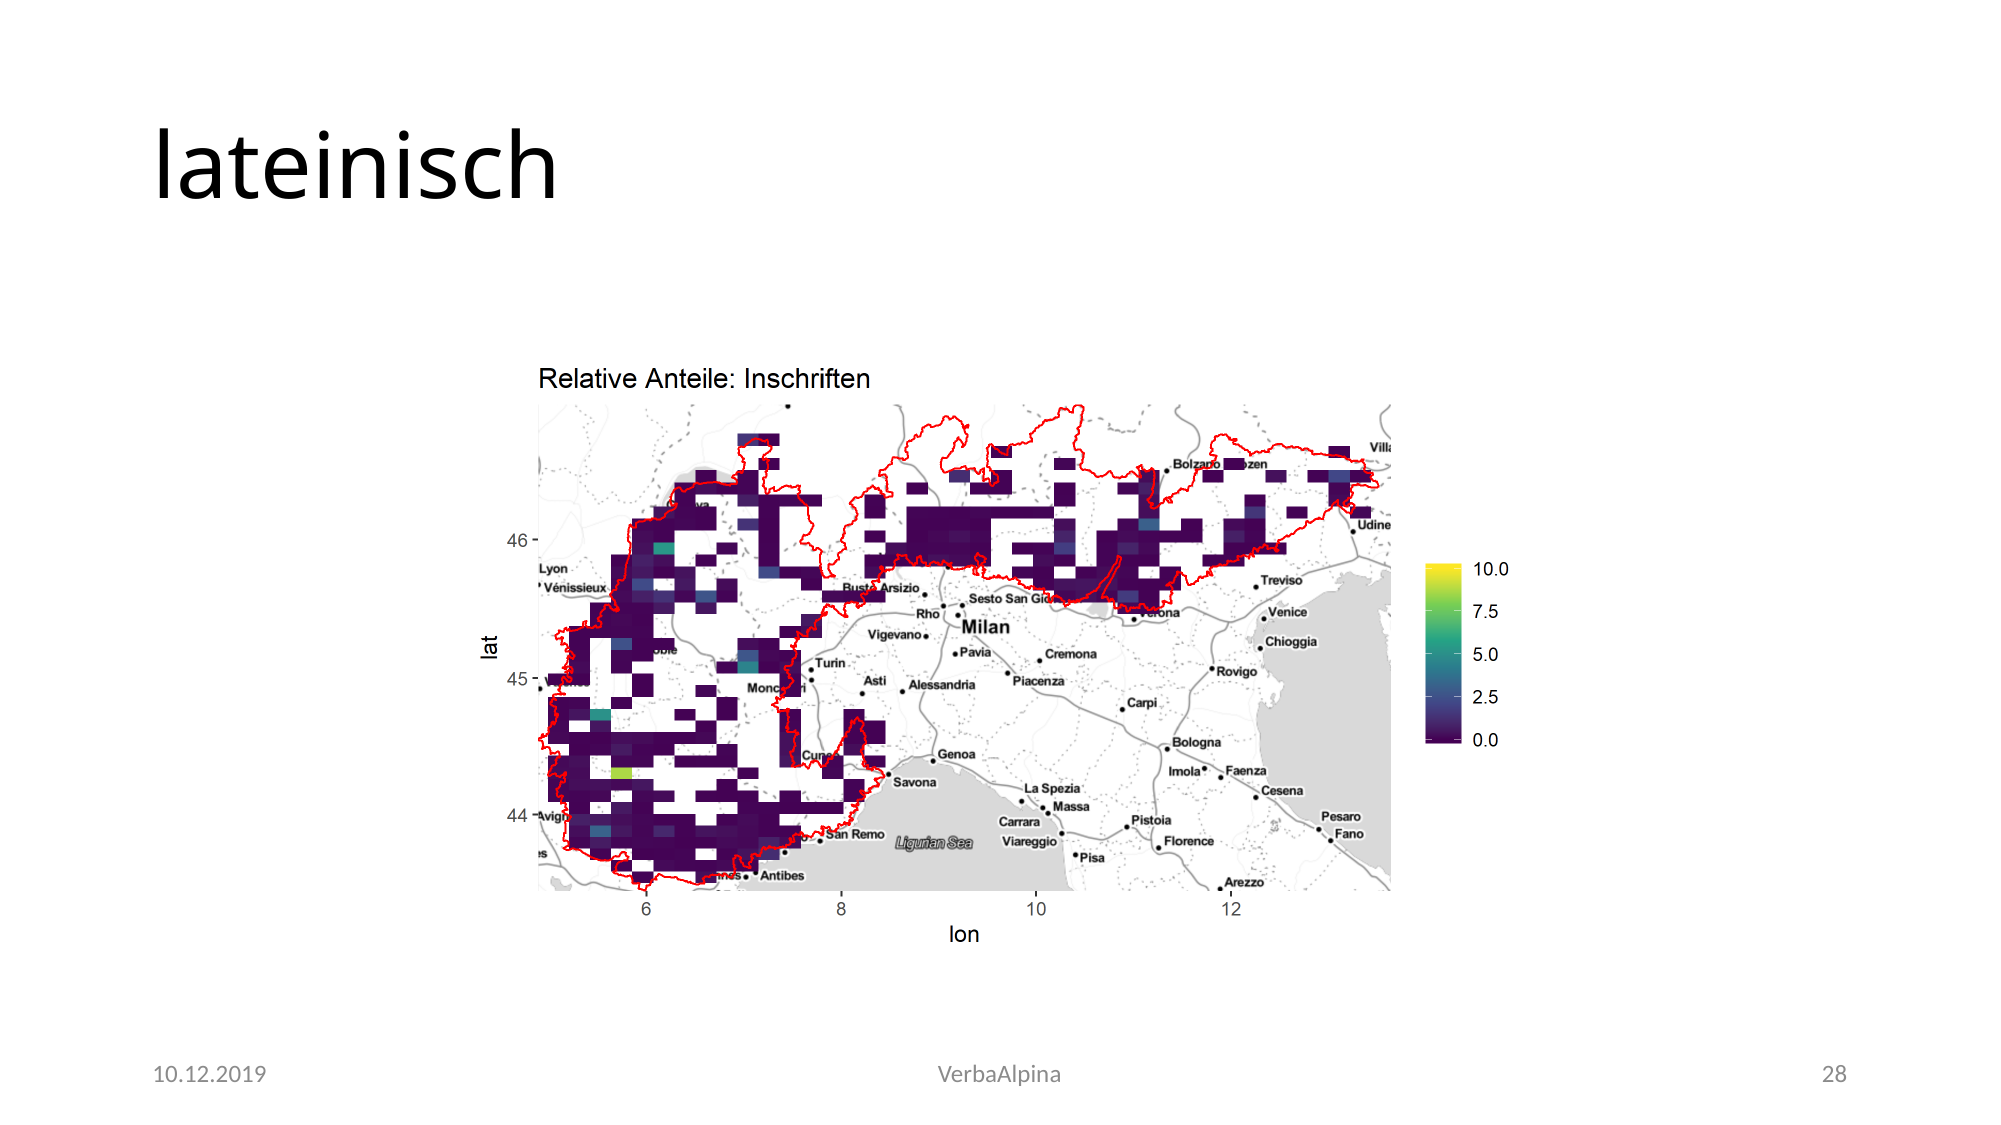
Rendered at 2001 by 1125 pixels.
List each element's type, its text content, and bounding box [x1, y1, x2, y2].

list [468, 302, 1532, 1011]
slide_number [137, 1042, 588, 1103]
title lateinisch [137, 59, 1863, 278]
footer VerbaAlpina [662, 1042, 1338, 1103]
slide_number 28 [1412, 1042, 1863, 1103]
